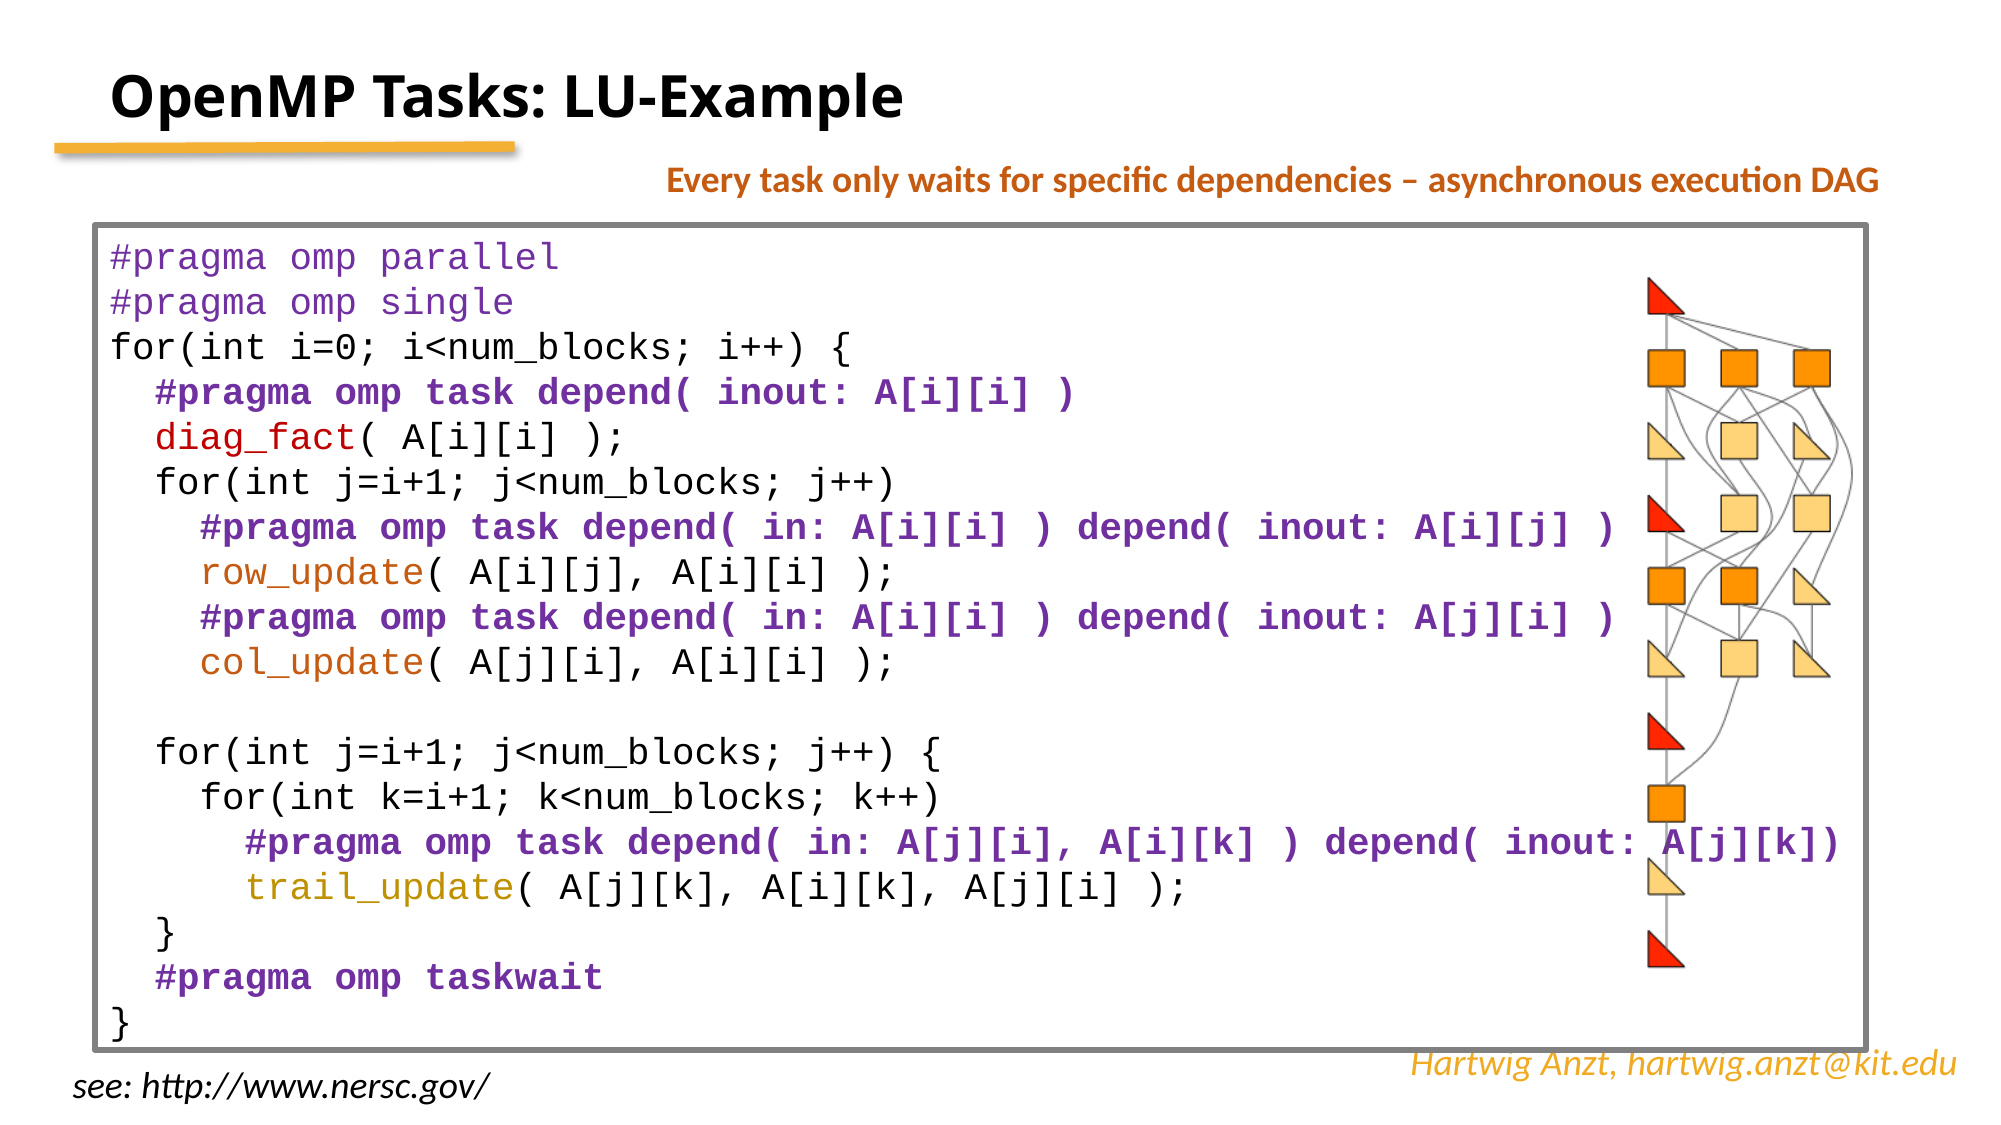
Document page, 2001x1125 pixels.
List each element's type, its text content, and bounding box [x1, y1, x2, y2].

picture [1645, 275, 1854, 970]
text_box #pragma omp parallel #pragma omp single for(int i=0; i<num_blocks; i++) { #pragma omp task depend( inout: A[i][i] ) diag_fact( A[i][i] ); for(int j=i+1; j<num_blocks; j++) #pragma omp task depend( in: A[i][i] ) depend( inout: A[i][j] ) row_update( A[i][j], A[i][i] ); #pragma omp task depend( in: A[i][i] ) depend( inout: A[j][i] ) col_update( A[j][i], A[i][i] ); for(int j=i+1; j<num_blocks; j++) { for(int k=i+1; k<num_blocks; k++) #pragma omp task depend( in: A[j][i], A[i][k] ) depend( inout: A[j][k]) trail_update( A[j][k], A[i][k], A[j][i] ); } #pragma omp taskwait } [94, 224, 1867, 1050]
text_box Hartwig Anzt, hartwig.anzt@kit.edu [1395, 1030, 1974, 1091]
text_box OpenMP Tasks: LU-Example [94, 0, 1750, 212]
text_box Every task only waits for specific dependencies – asynchronous execution DAG [651, 148, 1897, 208]
text_box see: http://www.nersc.gov/ [57, 1053, 505, 1114]
